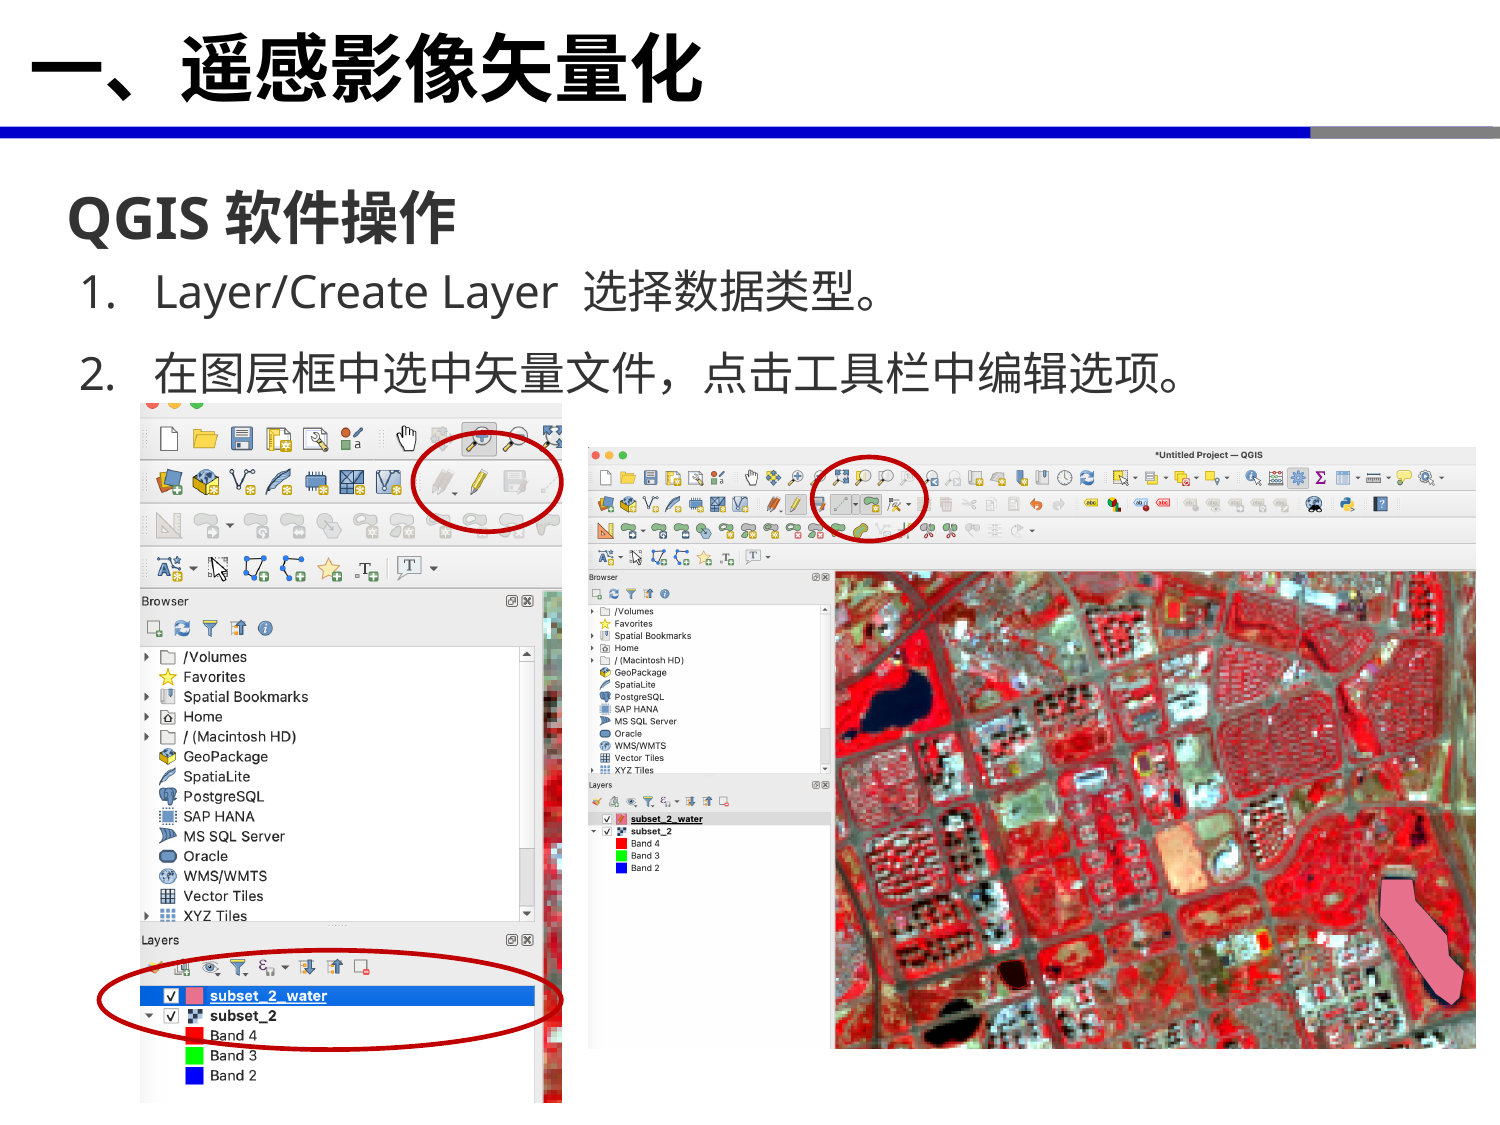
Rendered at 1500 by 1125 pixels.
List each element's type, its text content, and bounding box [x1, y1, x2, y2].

title 一、遥感影像矢量化 [0, 1, 1479, 132]
text_box Layer/Create Layer 选择数据类型。 在图层框中选中矢量文件，点击工具栏中编辑选项。 [64, 227, 1436, 408]
text_box QGIS软件操作 [52, 138, 1448, 259]
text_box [588, 447, 1476, 1049]
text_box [98, 403, 562, 1103]
